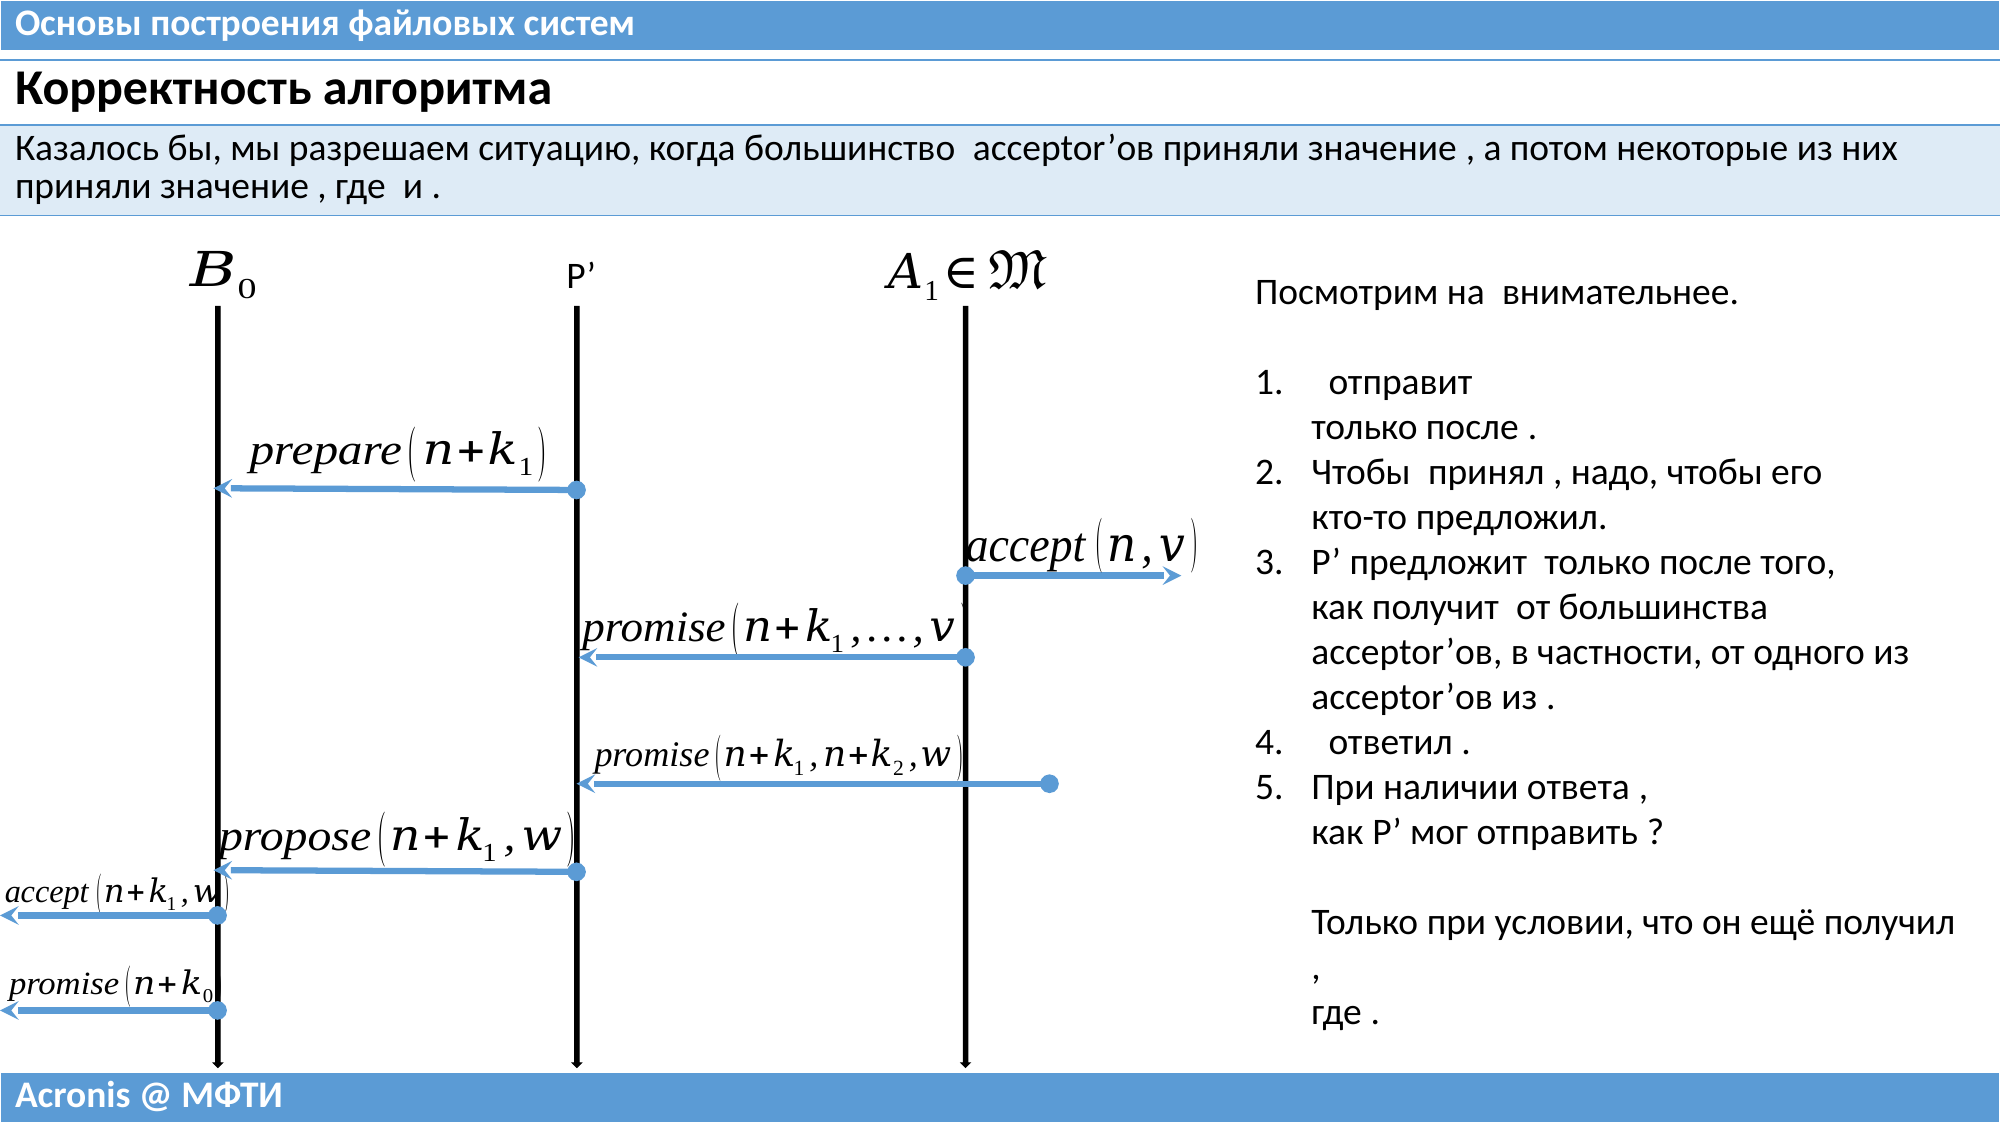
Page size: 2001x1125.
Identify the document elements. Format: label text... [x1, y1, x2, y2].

text_box [573, 305, 581, 481]
text_box P’ [545, 244, 618, 304]
text_box [214, 924, 222, 1001]
text_box [214, 872, 222, 906]
text_box [210, 1019, 225, 1069]
text_box [962, 305, 969, 566]
text_box [214, 490, 222, 869]
text_box [569, 881, 584, 1069]
text_box [573, 499, 581, 863]
text_box [214, 305, 222, 487]
text_box [962, 667, 969, 781]
text_box [962, 585, 969, 648]
text_box [958, 787, 973, 1069]
table_header Основы построения файловых систем [1, 1, 1999, 50]
table_header Acronis @ МФТИ [1, 1073, 1999, 1122]
